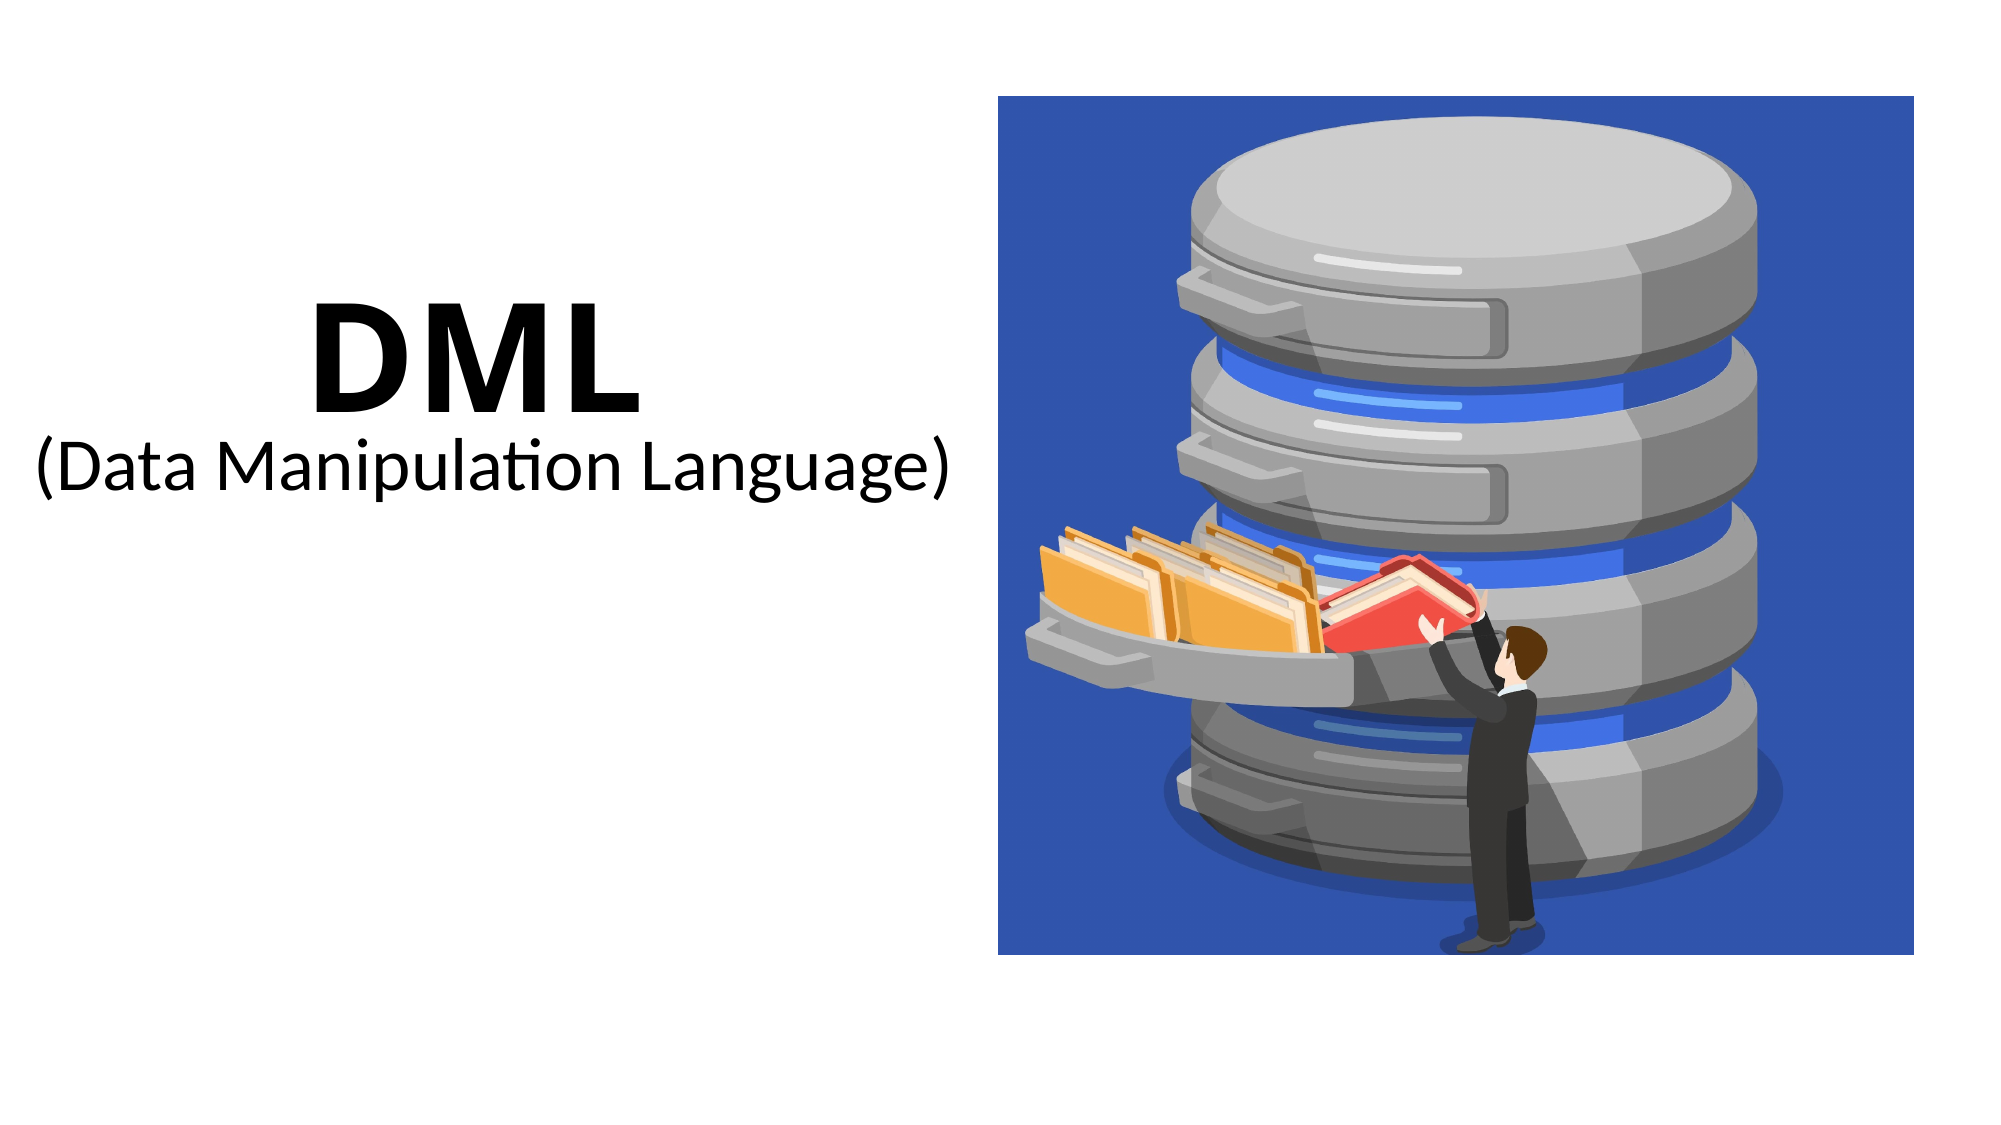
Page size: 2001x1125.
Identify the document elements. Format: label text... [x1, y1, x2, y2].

subtitle (Data Manipulation Language) [0, 418, 998, 863]
picture [998, 96, 1914, 955]
title DML [0, 161, 949, 418]
